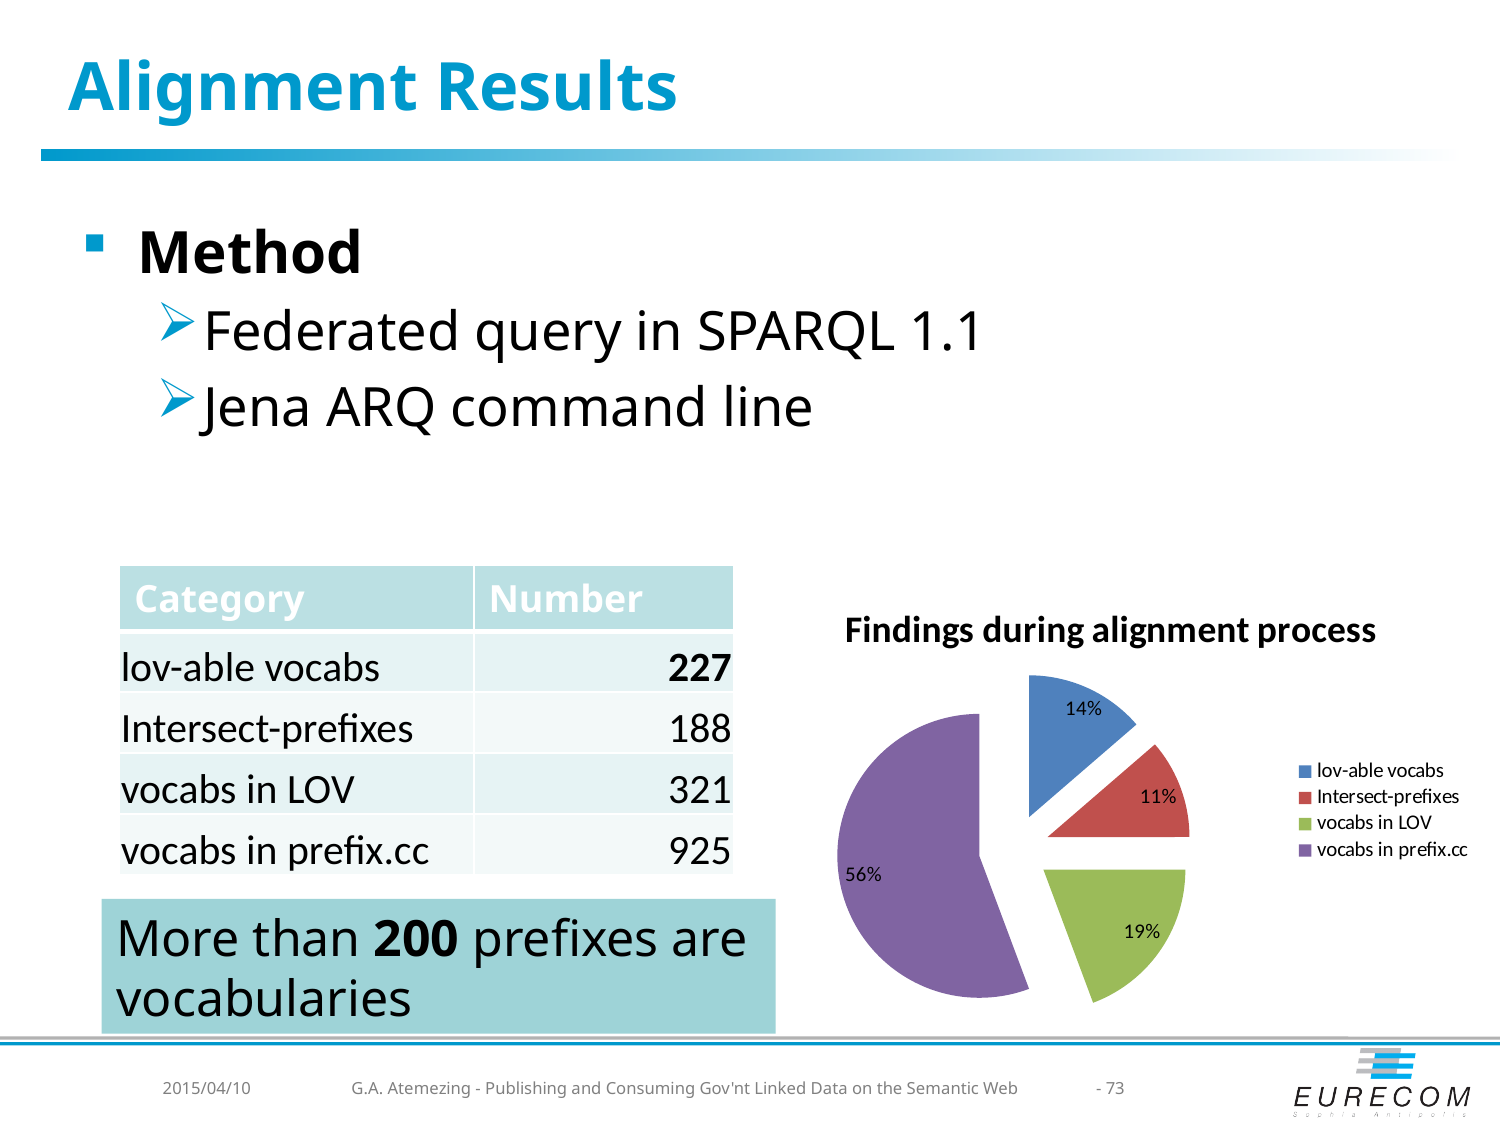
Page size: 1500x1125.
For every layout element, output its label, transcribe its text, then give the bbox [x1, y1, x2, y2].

table_cell Intersect-prefixes [120, 693, 473, 752]
text_box More than 200 prefixes are vocabularies [101, 898, 731, 1034]
slide_number - 73 [1080, 1070, 1200, 1103]
list Method Federated query in SPARQL 1.1 Jena ARQ command line [65, 207, 1485, 563]
table_cell 188 [475, 693, 731, 752]
table_header Category [120, 566, 473, 629]
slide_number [147, 1070, 325, 1103]
footer G.A. Atemezing - Publishing and Consuming Gov'nt Linked Data on the Semantic Web [336, 1070, 1069, 1107]
table_cell lov-able vocabs [120, 634, 473, 691]
picture [1293, 1048, 1477, 1118]
table_cell vocabs in prefix.cc [120, 815, 473, 874]
table_header Number [475, 566, 733, 629]
table_cell 925 [475, 815, 731, 874]
chart [736, 585, 1487, 1037]
table_cell 227 [475, 634, 731, 691]
table_cell 321 [475, 754, 731, 813]
title Alignment Results [52, 30, 1460, 138]
table_cell vocabs in LOV [120, 754, 473, 813]
